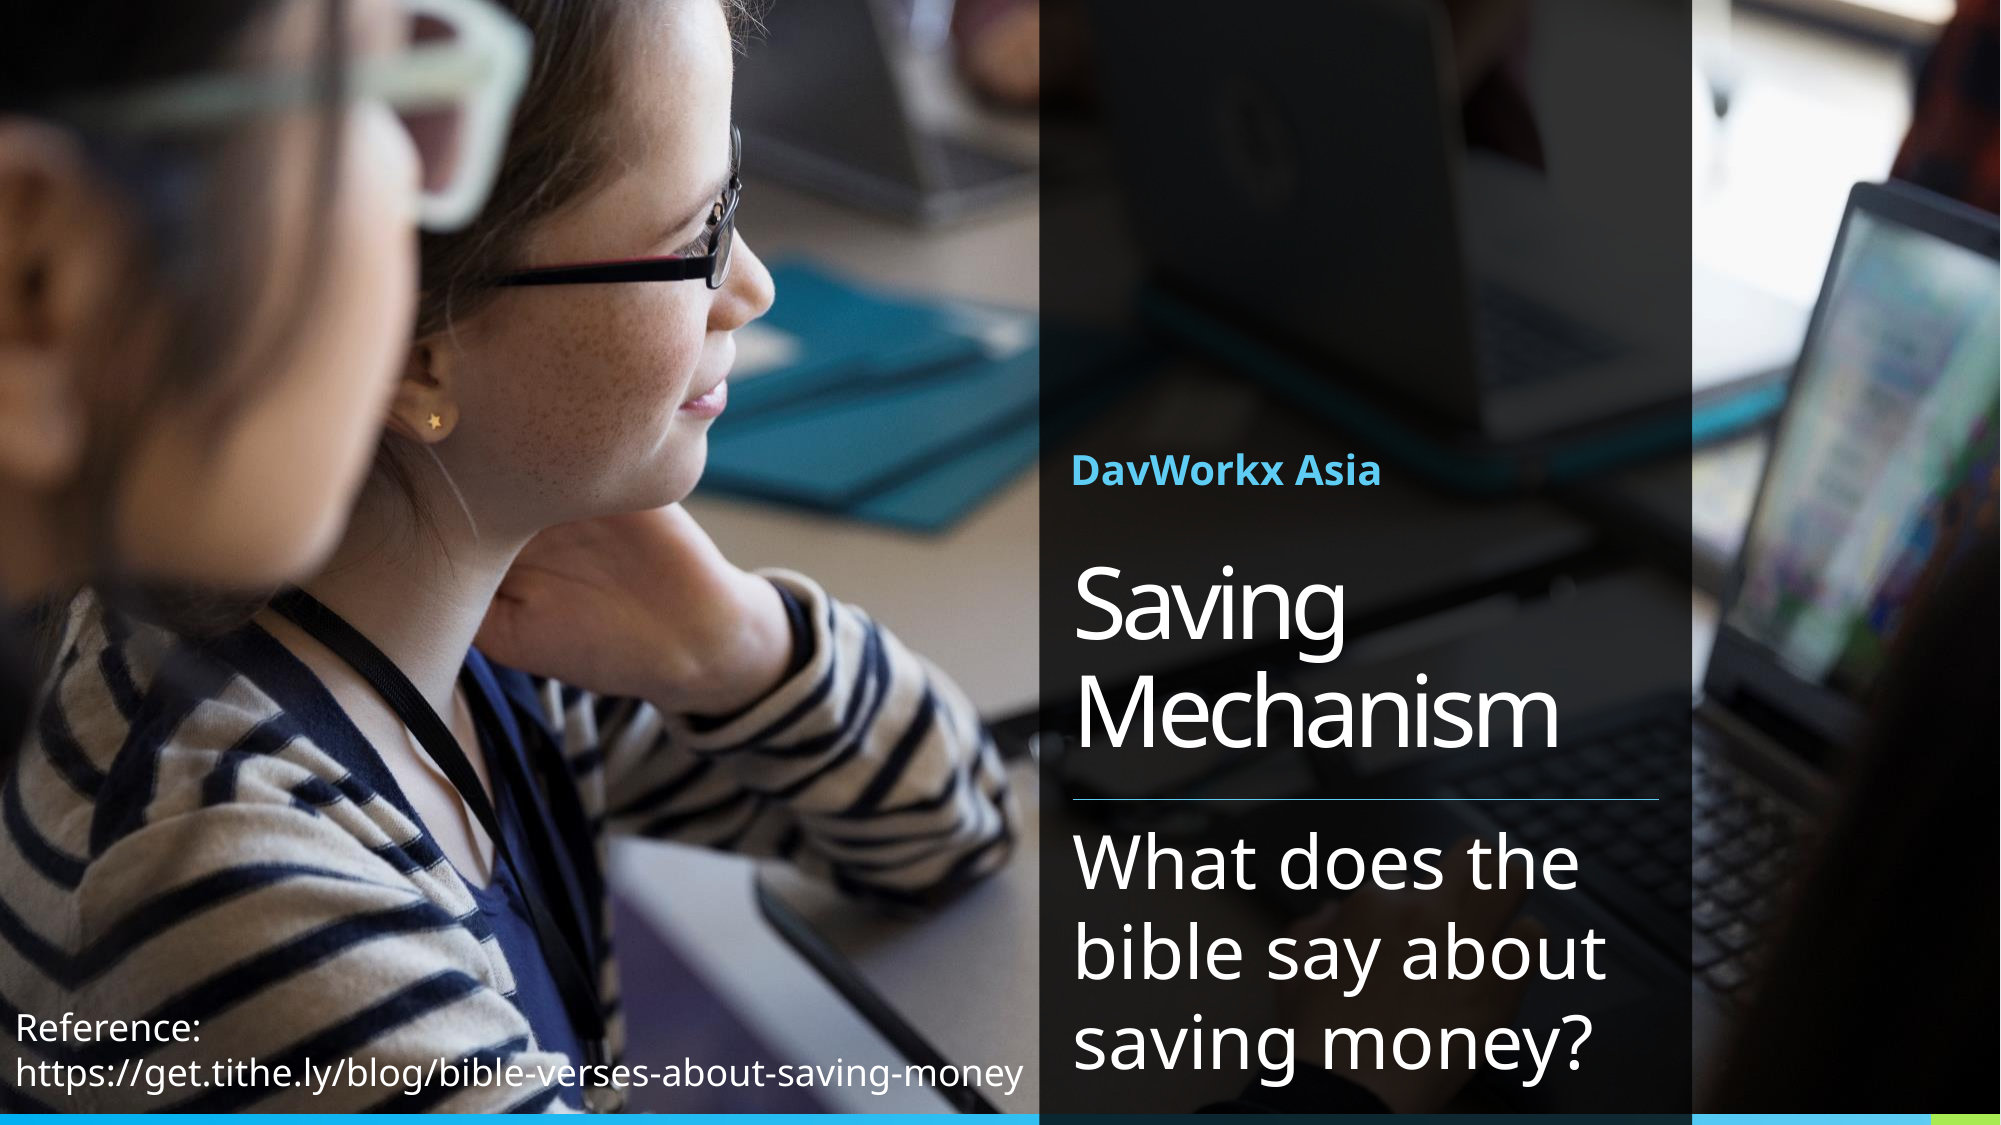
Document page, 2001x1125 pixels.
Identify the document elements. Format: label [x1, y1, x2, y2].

picture [0, 0, 2001, 1125]
text_box [1038, 1114, 1693, 1125]
